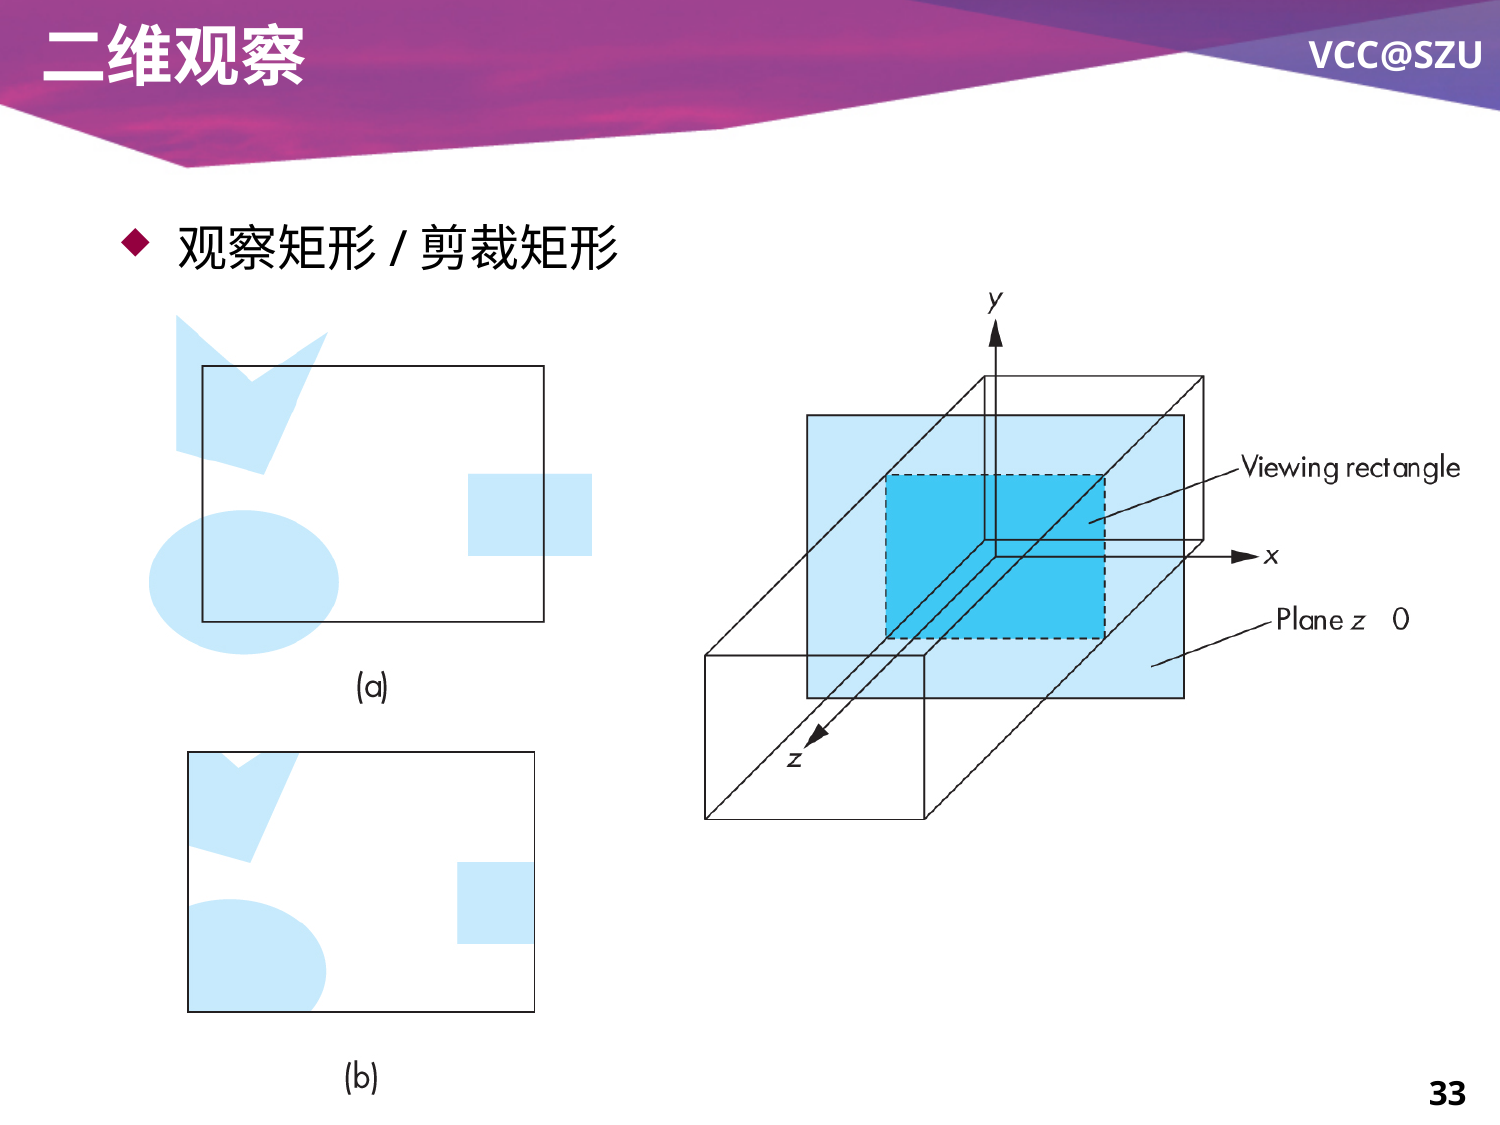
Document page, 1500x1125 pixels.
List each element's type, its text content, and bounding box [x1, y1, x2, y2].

title 二维观察 [25, 15, 1320, 104]
list 观察矩形/剪裁矩形 [103, 216, 1397, 930]
slide_number 33 [1384, 1065, 1500, 1125]
picture [0, 0, 1500, 1125]
